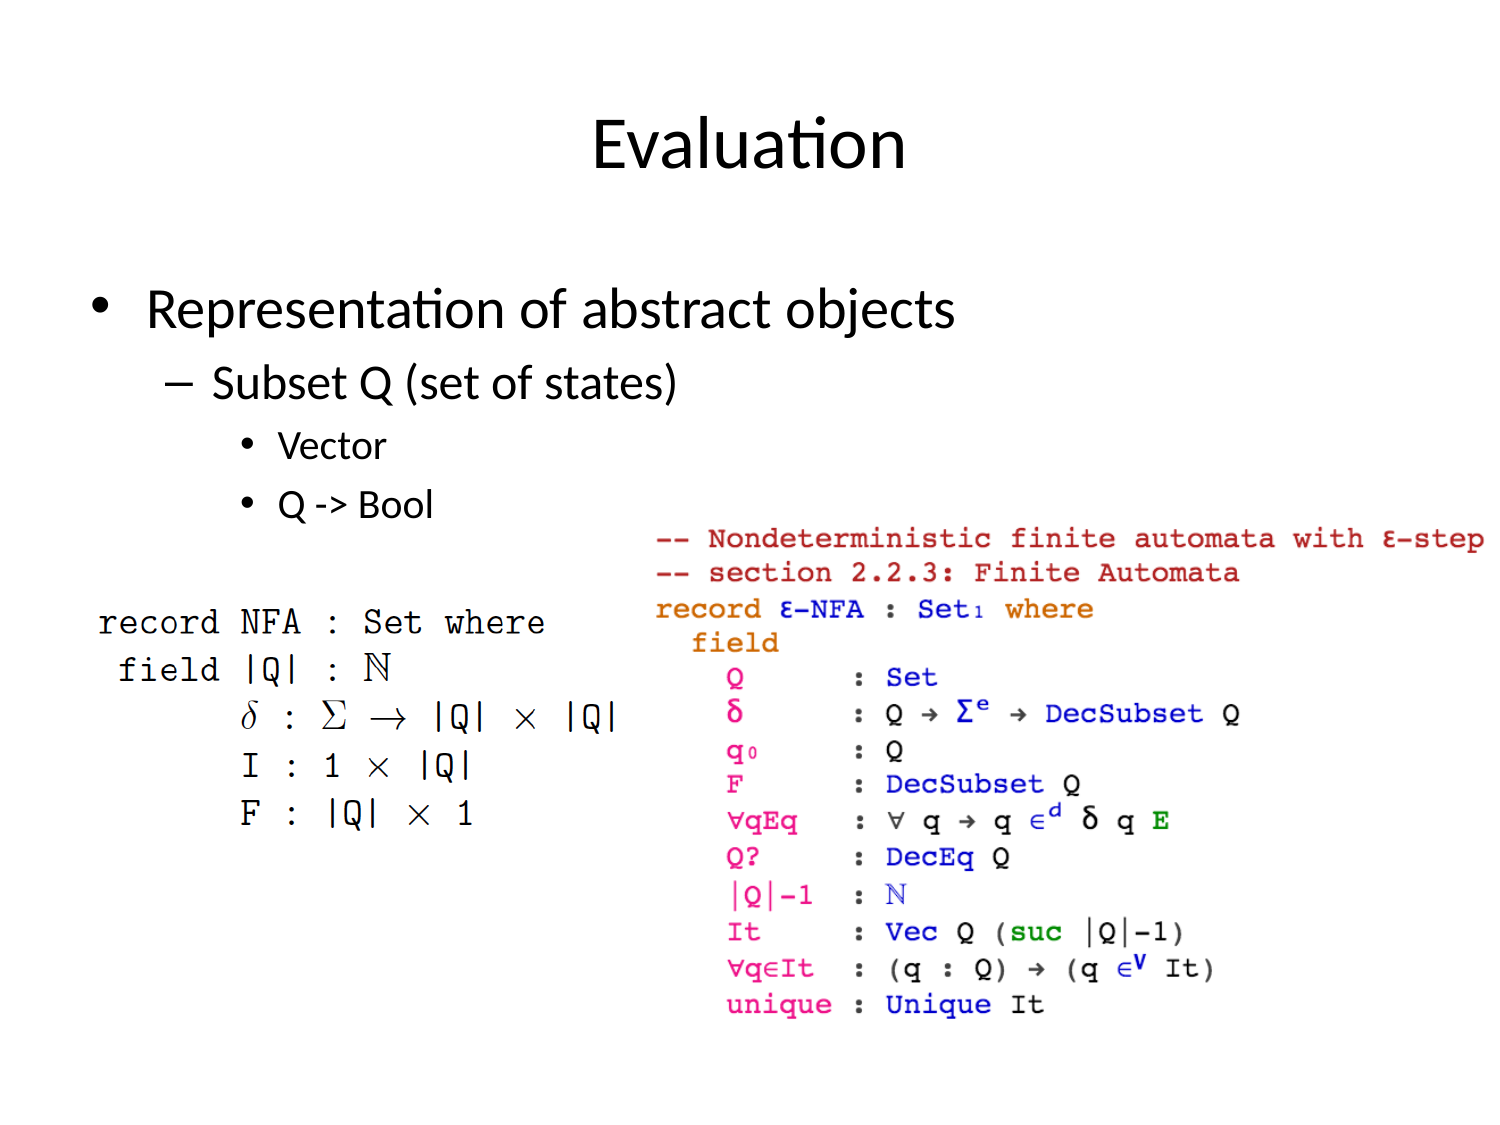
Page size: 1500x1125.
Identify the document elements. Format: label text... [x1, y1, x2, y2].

list Representation of abstract objects Subset Q (set of states) Vector Q -> Bool [75, 262, 1425, 1005]
title Evaluation [75, 45, 1425, 233]
picture [85, 504, 1500, 1046]
